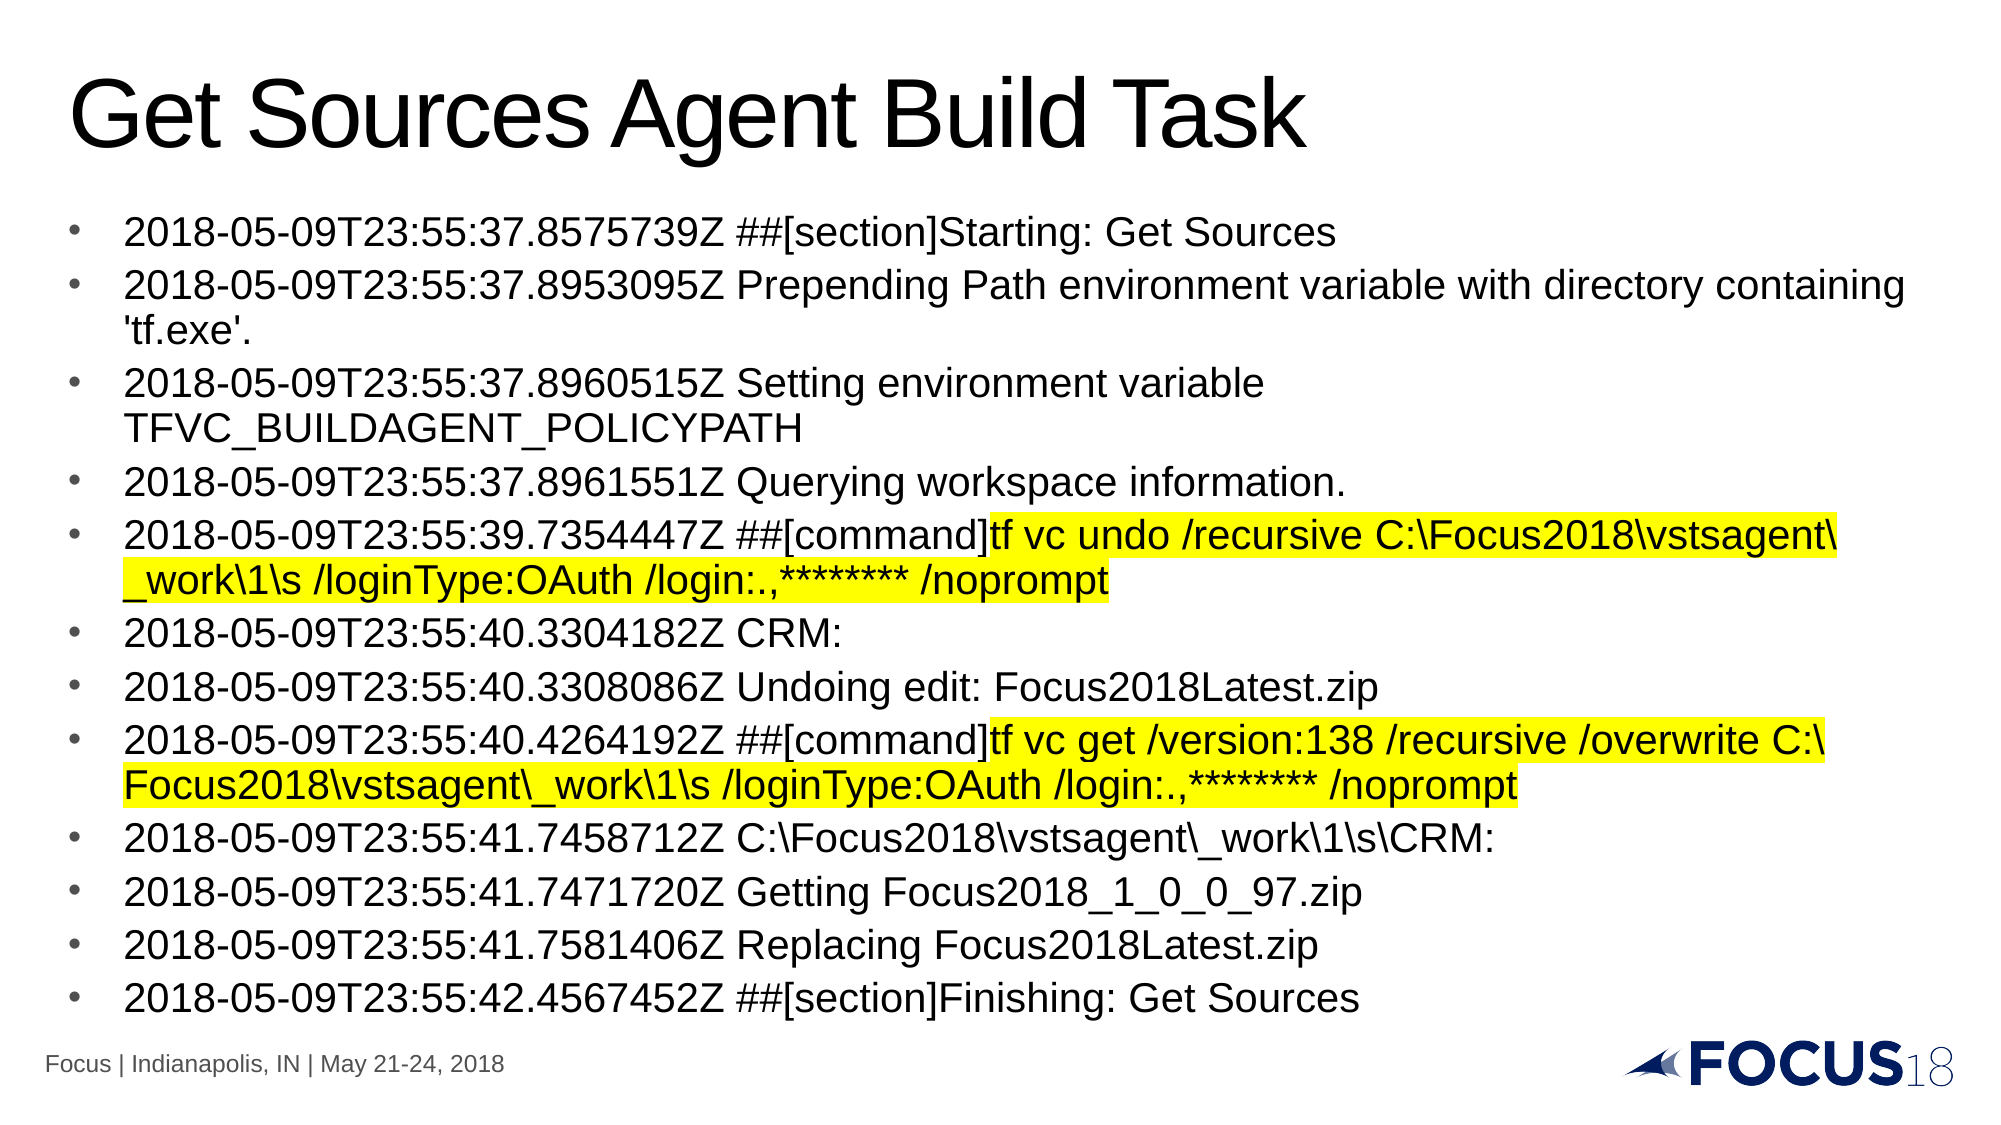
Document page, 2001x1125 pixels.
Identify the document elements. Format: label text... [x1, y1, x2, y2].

list 2018-05-09T23:55:37.8575739Z ##[section]Starting: Get Sources 2018-05-09T23:55:37.8953095Z Prepending Path environment variable with directory containing 'tf.exe'. 2018-05-09T23:55:37.8960515Z Setting environment variable TFVC_BUILDAGENT_POLICYPATH 2018-05-09T23:55:37.8961551Z Querying workspace information. 2018-05-09T23:55:39.7354447Z ##[command]tf vc undo /recursive C:\Focus2018\vstsagent\_work\1\s /loginType:OAuth /login:.,******** /noprompt 2018-05-09T23:55:40.3304182Z CRM: 2018-05-09T23:55:40.3308086Z Undoing edit: Focus2018Latest.zip 2018-05-09T23:55:40.4264192Z ##[command]tf vc get /version:138 /recursive /overwrite C:\Focus2018\vstsagent\_work\1\s /loginType:OAuth /login:.,******** /noprompt 2018-05-09T23:55:41.7458712Z C:\Focus2018\vstsagent\_work\1\s\CRM: 2018-05-09T23:55:41.7471720Z Getting Focus2018_1_0_0_97.zip 2018-05-09T23:55:41.7581406Z Replacing Focus2018Latest.zip 2018-05-09T23:55:42.4567452Z ##[section]Finishing: Get Sources [44, 196, 1956, 1119]
title Get Sources Agent Build Task [44, 47, 1957, 196]
